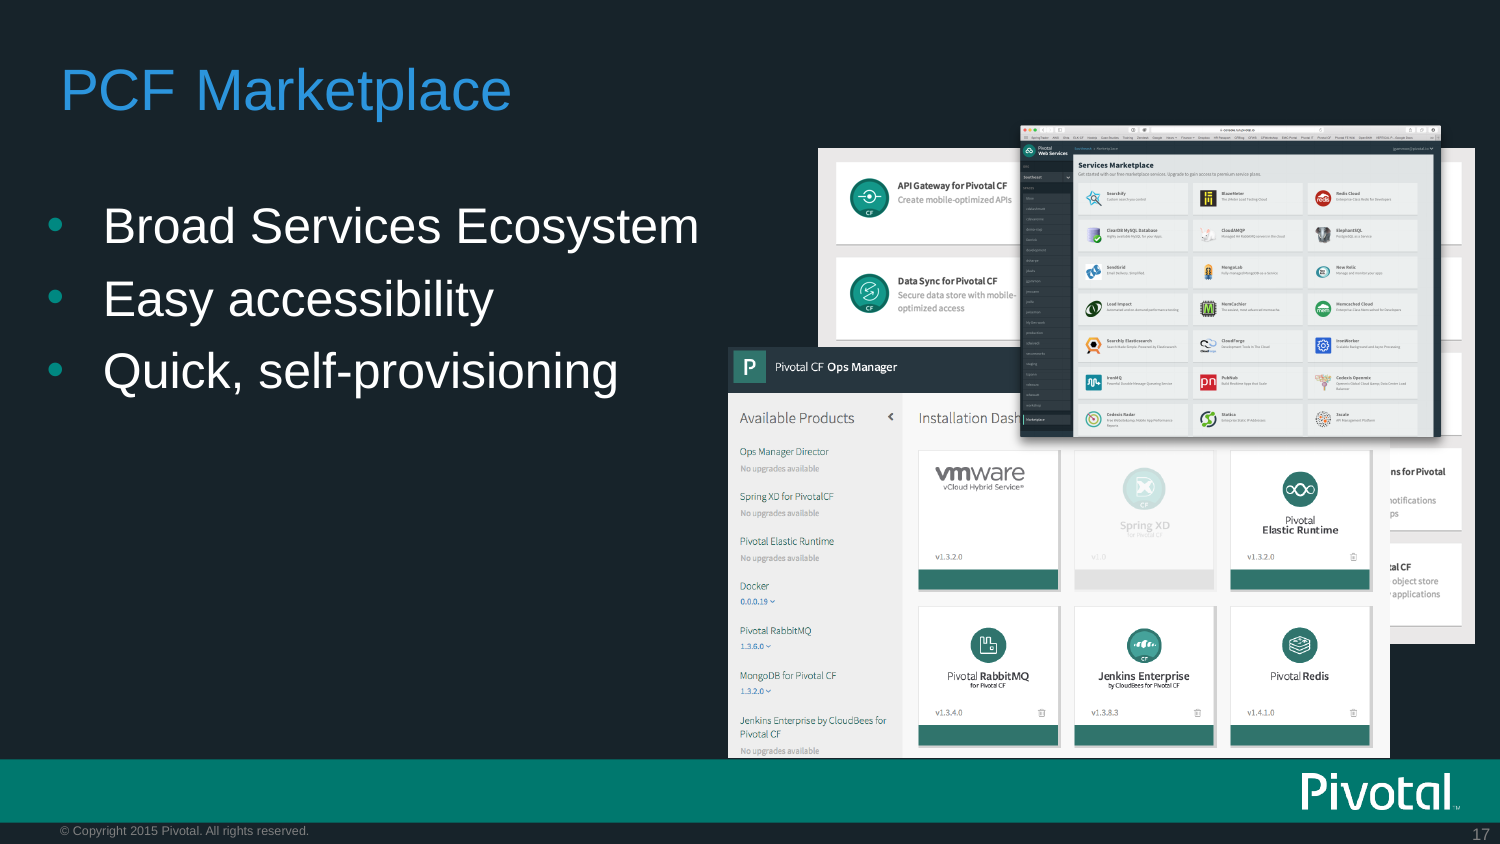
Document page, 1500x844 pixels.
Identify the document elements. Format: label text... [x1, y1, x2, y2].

picture [727, 117, 1476, 758]
picture [1302, 773, 1460, 810]
title PCF Marketplace [60, 53, 1440, 129]
text_box Broad Services Ecosystem Easy accessibility Quick, self-provisioning [31, 186, 729, 744]
